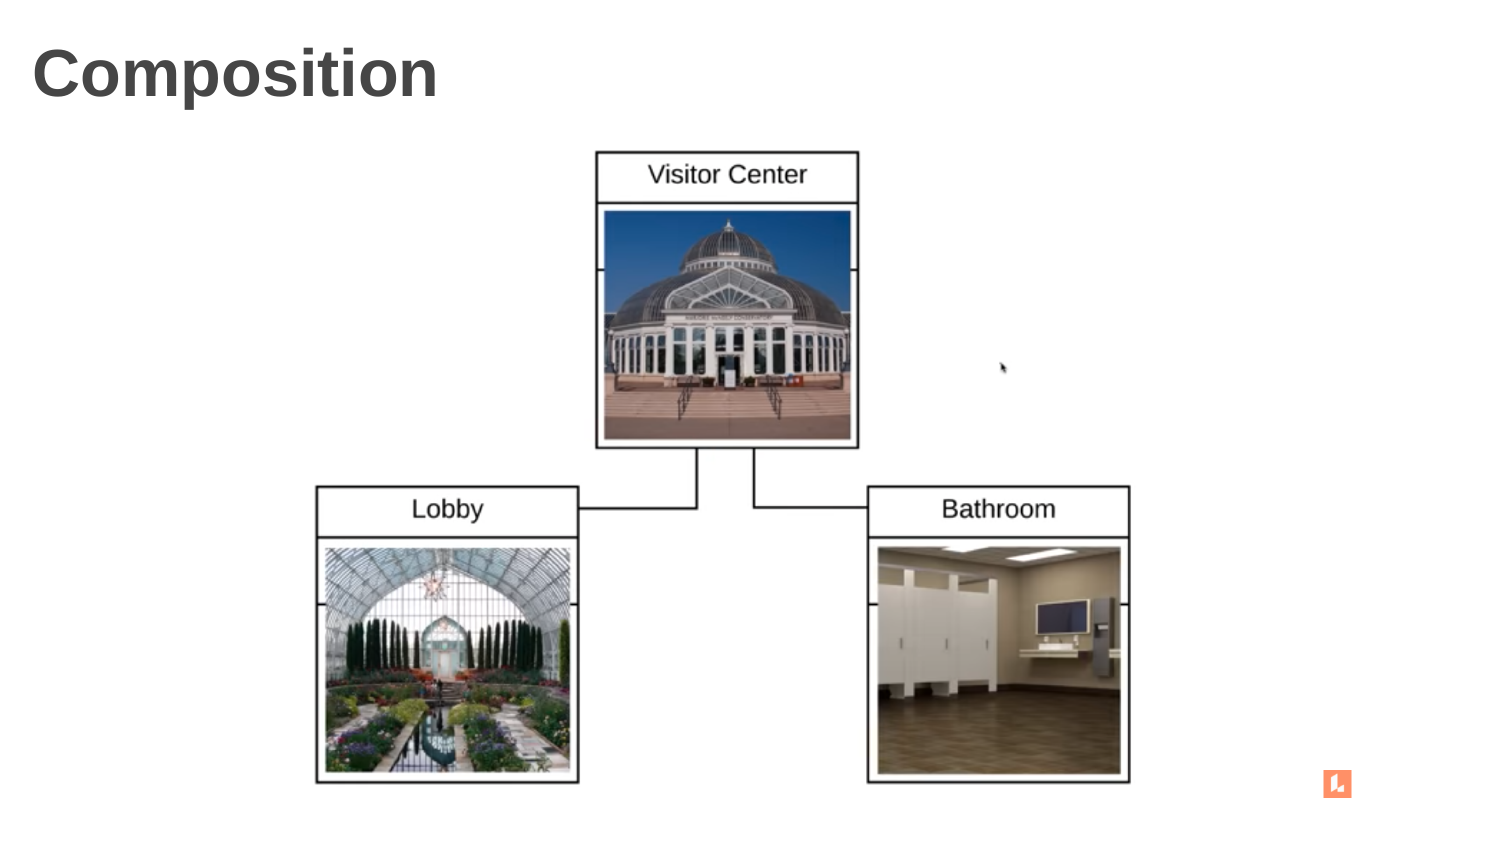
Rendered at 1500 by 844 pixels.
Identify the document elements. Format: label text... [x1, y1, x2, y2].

picture [179, 126, 1367, 814]
title Composition [17, 0, 1368, 141]
